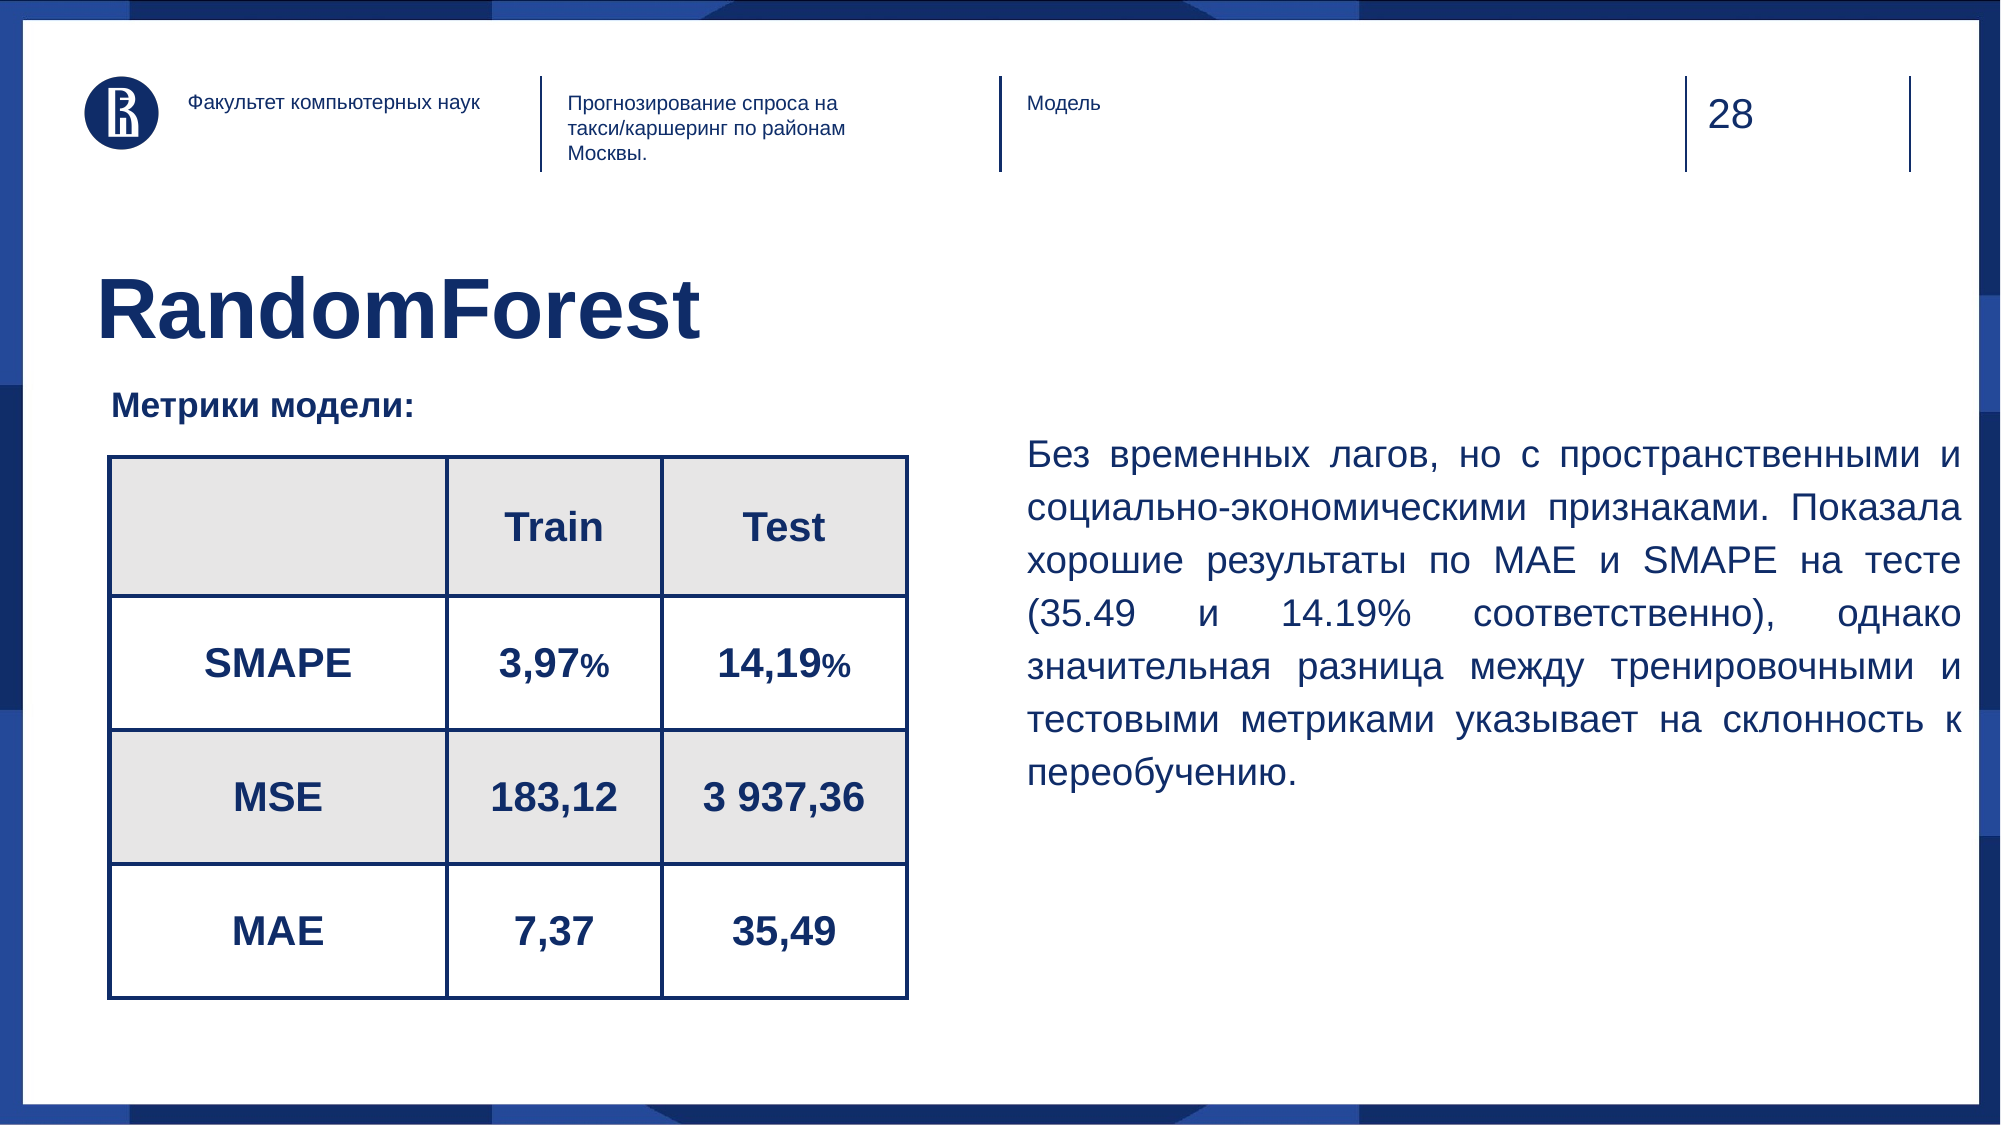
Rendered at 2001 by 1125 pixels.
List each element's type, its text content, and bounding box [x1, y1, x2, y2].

table_cell SMAPE [112, 598, 445, 728]
table_cell 35,49 [664, 866, 905, 996]
list Модель [1026, 90, 1367, 157]
table_cell 183,12 [449, 732, 660, 862]
table_header Train [449, 459, 660, 594]
table_cell 7,37 [449, 866, 660, 996]
table_header [112, 459, 445, 594]
title RandomForest [96, 237, 1354, 391]
table_cell 14,19% [664, 598, 905, 728]
table_cell 3,97% [449, 598, 660, 728]
table_cell MSE [112, 732, 445, 862]
list Без временных лагов, но с пространственными и социально-экономическими признаками. Показала хорошие результаты по MAE и SMAPE на тесте (35.49 и 14.19% соответственно), однако значительная разница между тренировочными и тестовыми метриками указывает на склонность к переобучению. [1026, 390, 1963, 1078]
list Факультет компьютерных наук [187, 88, 500, 157]
text_box Метрики модели: [96, 360, 468, 469]
table_cell MAE [112, 866, 445, 996]
list Прогнозирование спроса на такси/каршеринг по районам Москвы. [567, 90, 907, 157]
picture [0, 0, 2001, 1125]
table_header Test [664, 459, 905, 594]
table_cell 3 937,36 [664, 732, 905, 862]
